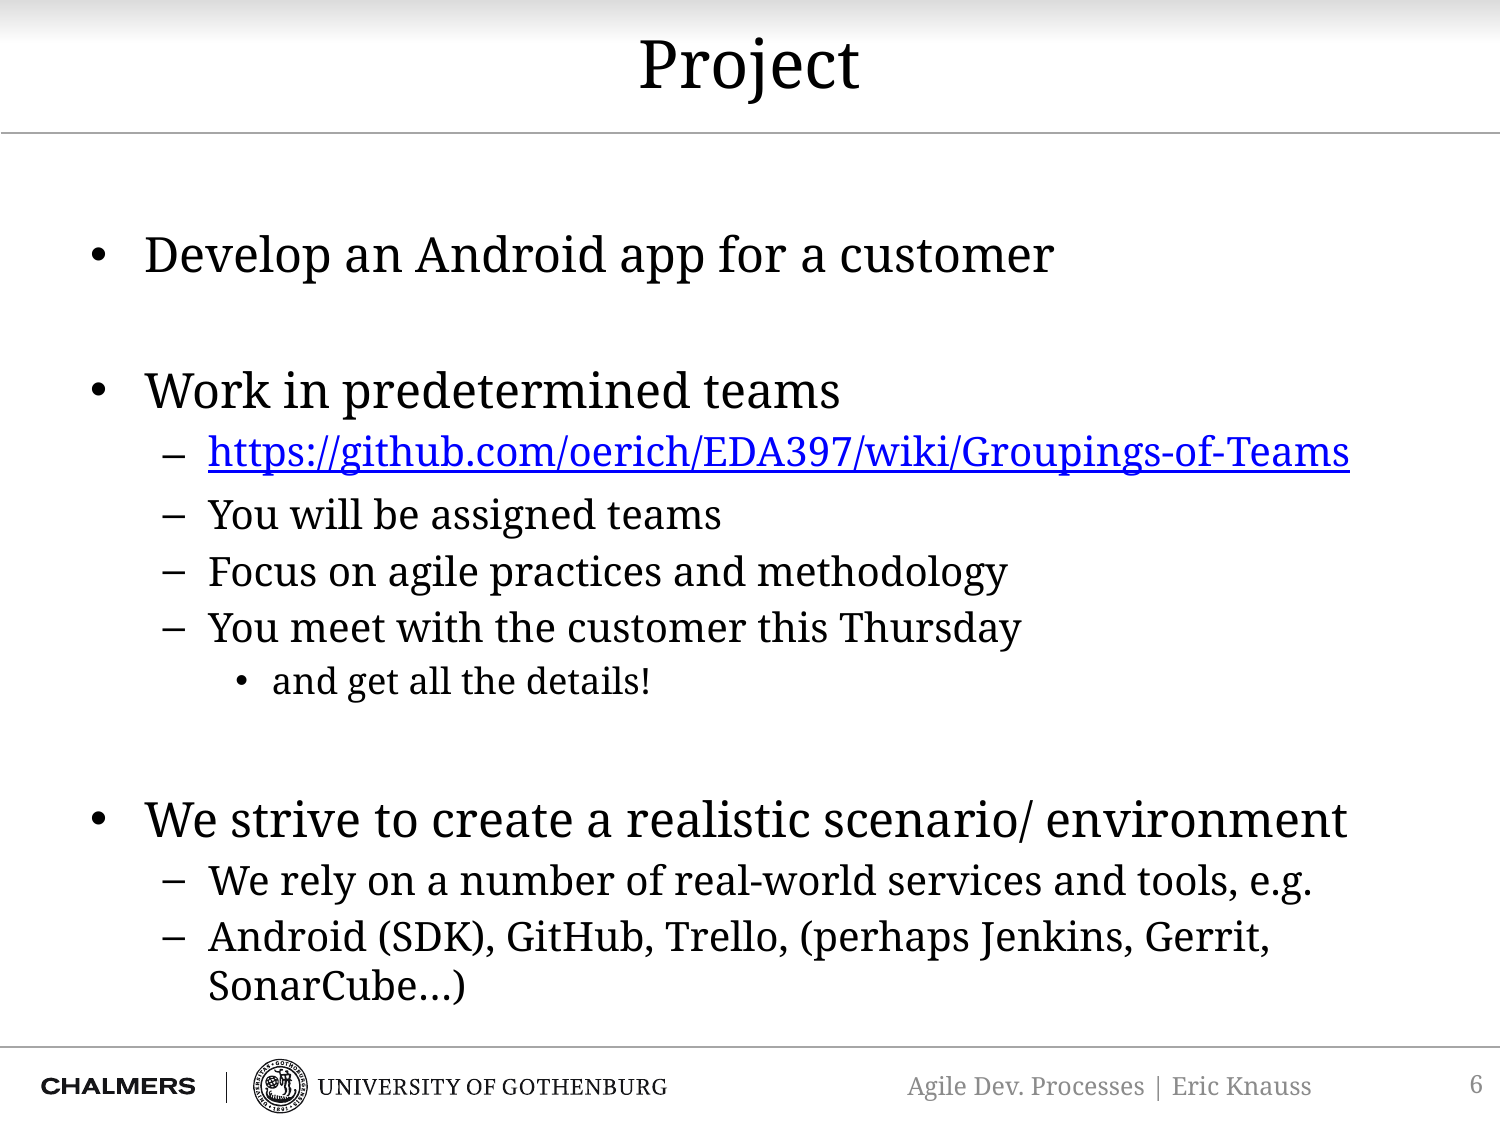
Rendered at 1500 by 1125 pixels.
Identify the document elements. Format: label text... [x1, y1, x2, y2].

title Project [75, 4, 1425, 120]
list Develop an Android app for a customer Work in predetermined teams https://github.com/oerich/EDA397/wiki/Groupings-of-Teams You will be assigned teams Focus on agile practices and methodology You meet with the customer this Thursday and get all the details! We strive to create a realistic scenario/ environment We rely on a number of real-world services and tools, e.g. Android (SDK), GitHub, Trello, (perhaps Jenkins, Gerrit, SonarCube…) [75, 149, 1425, 1024]
footer Agile Dev. Processes | Eric Knauss [872, 1055, 1348, 1116]
slide_number 6 [1360, 1055, 1499, 1116]
